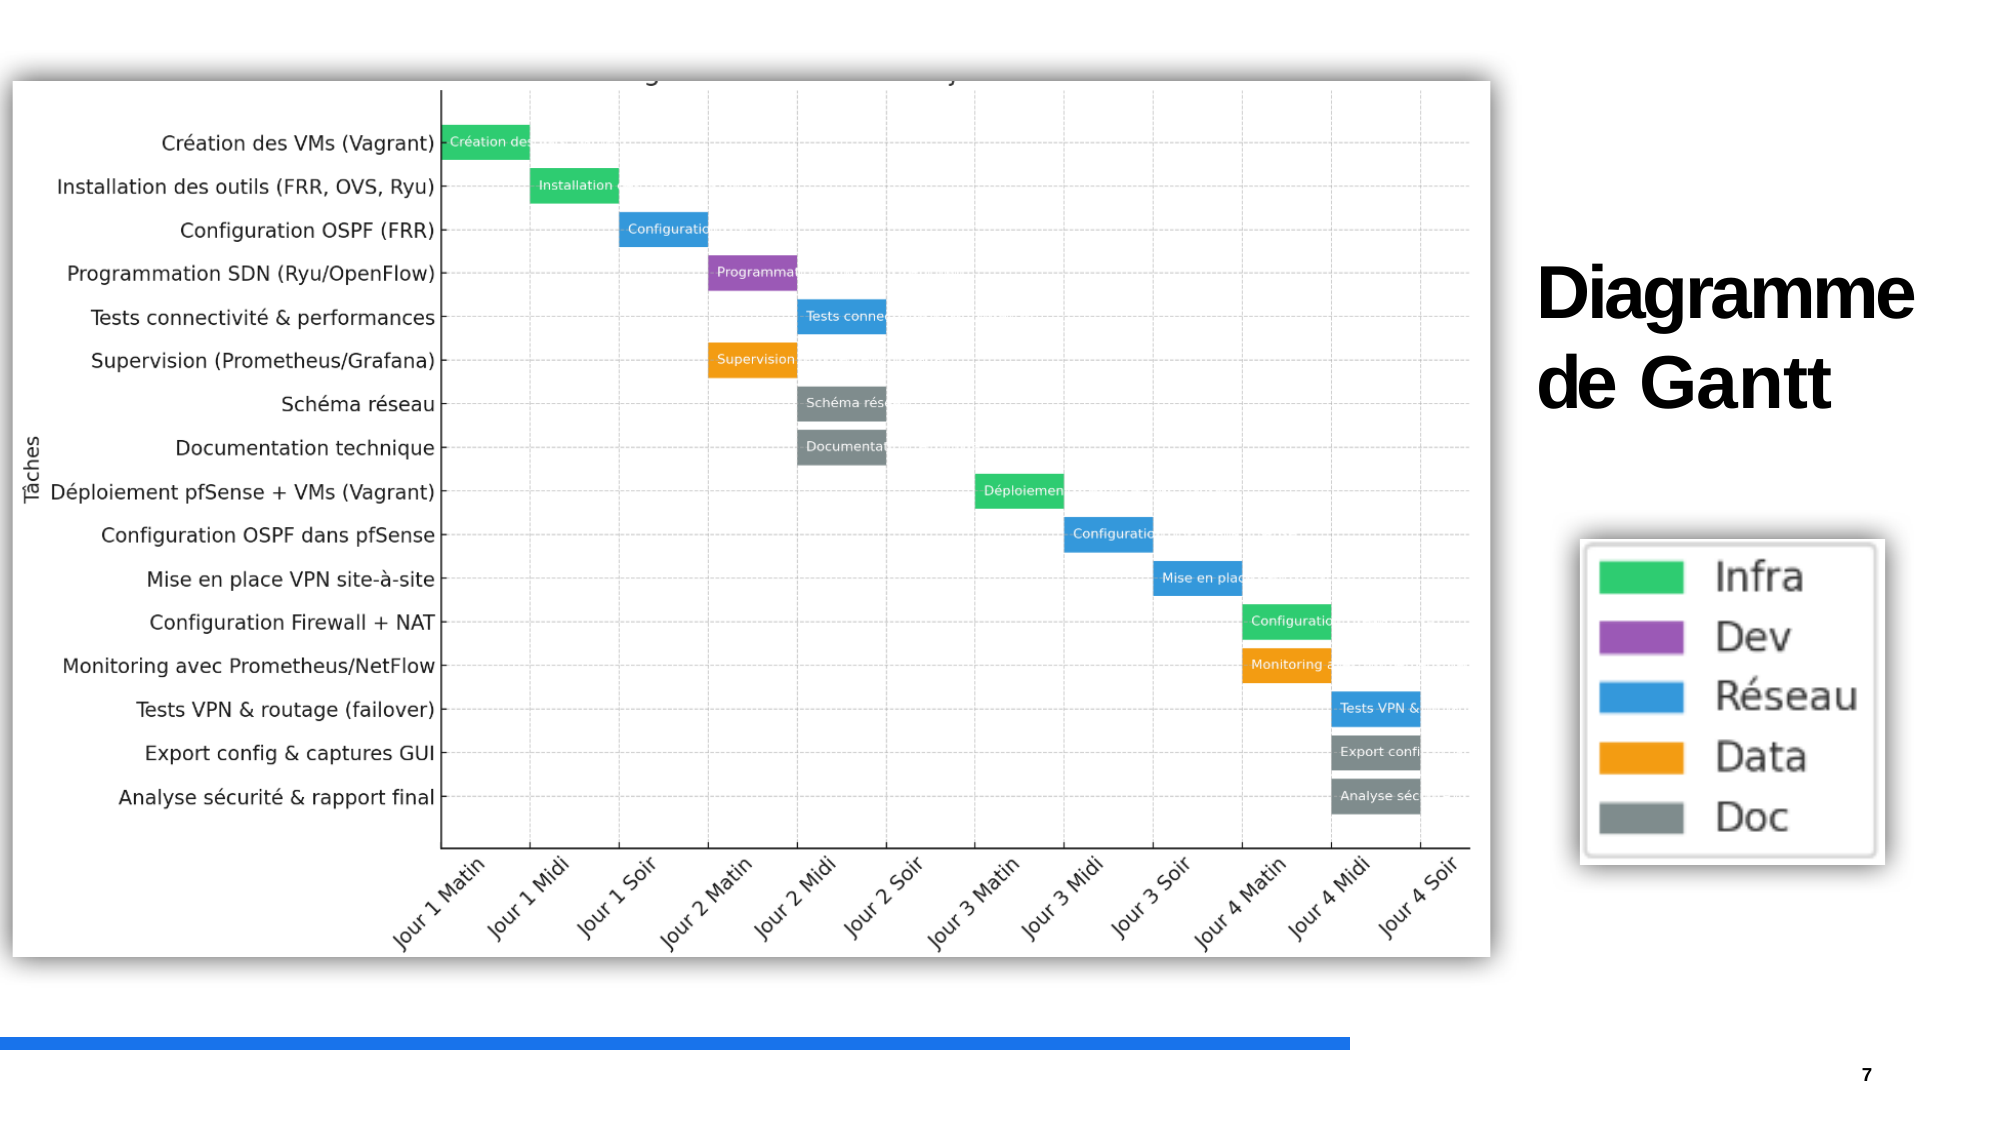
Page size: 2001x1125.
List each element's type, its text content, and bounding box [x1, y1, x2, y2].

title Diagramme de Gantt [1534, 239, 1918, 433]
picture [12, 80, 1491, 957]
picture [1579, 539, 1886, 865]
slide_number 7 [1843, 1064, 1886, 1125]
